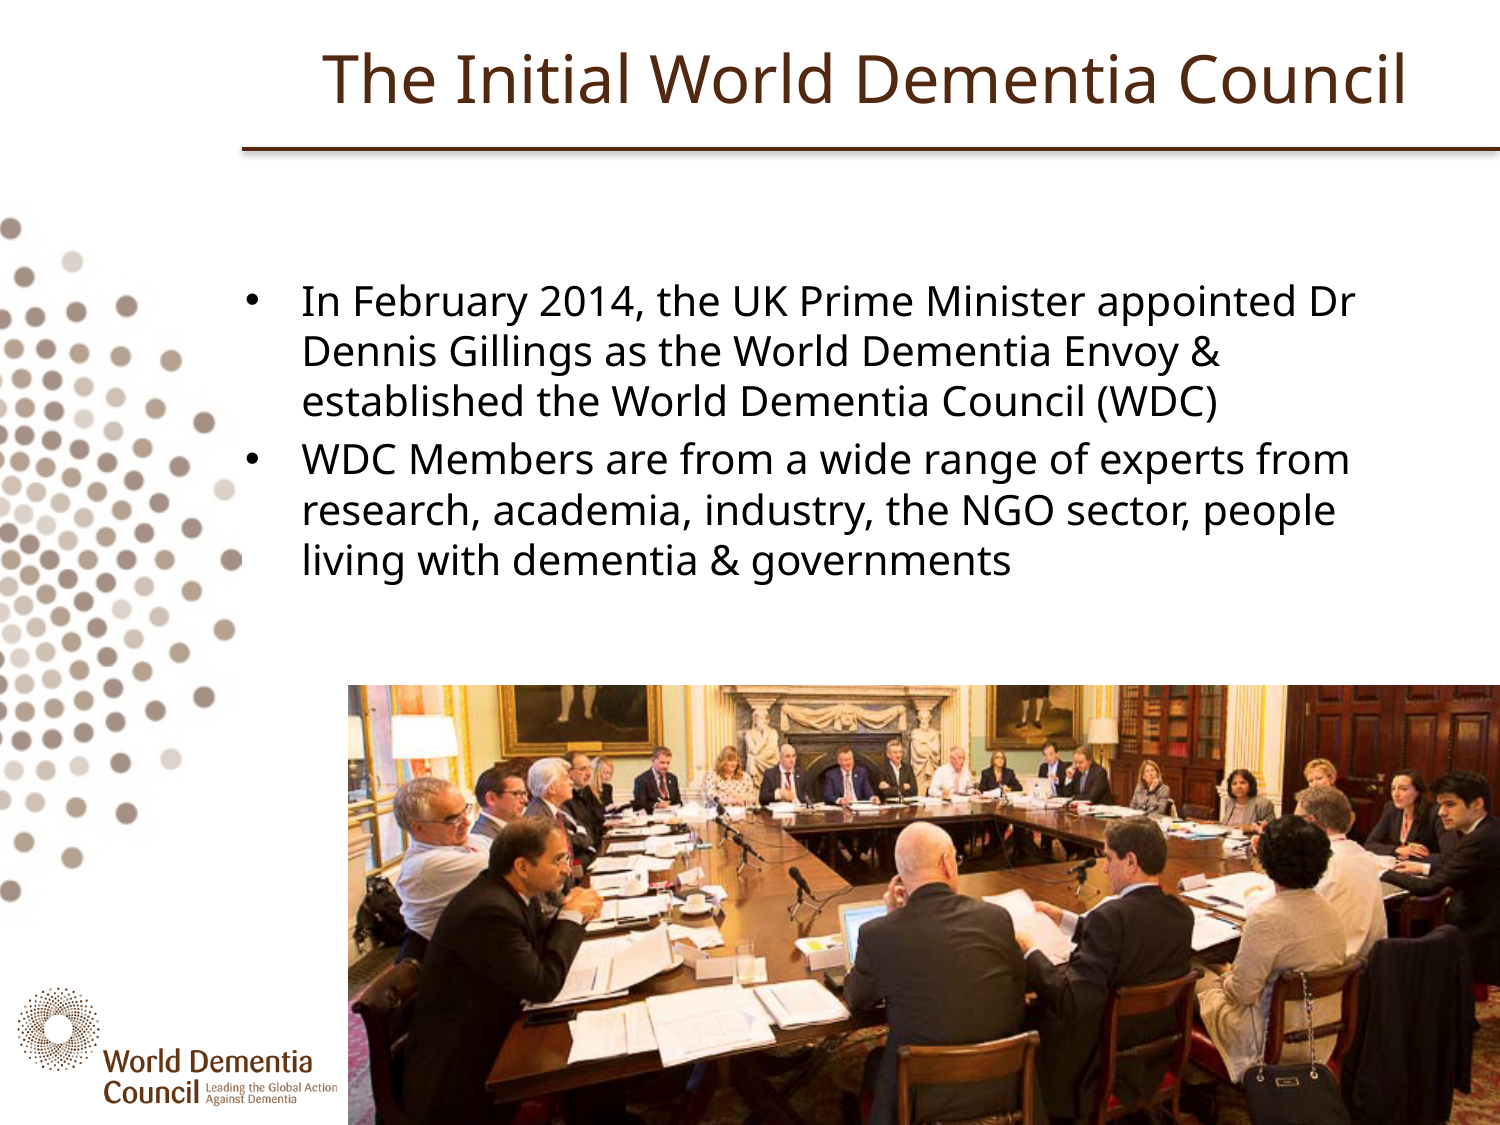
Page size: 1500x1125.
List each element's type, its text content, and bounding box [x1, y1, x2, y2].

list In February 2014, the UK Prime Minister appointed Dr Dennis Gillings as the World Dementia Envoy & established the World Dementia Council (WDC) WDC Members are from a wide range of experts from research, academia, industry, the NGO sector, people living with dementia & governments [230, 267, 1459, 989]
picture [17, 987, 337, 1111]
picture [0, 191, 242, 929]
picture [348, 685, 1500, 1125]
title The Initial World Dementia Council [75, 30, 1425, 124]
